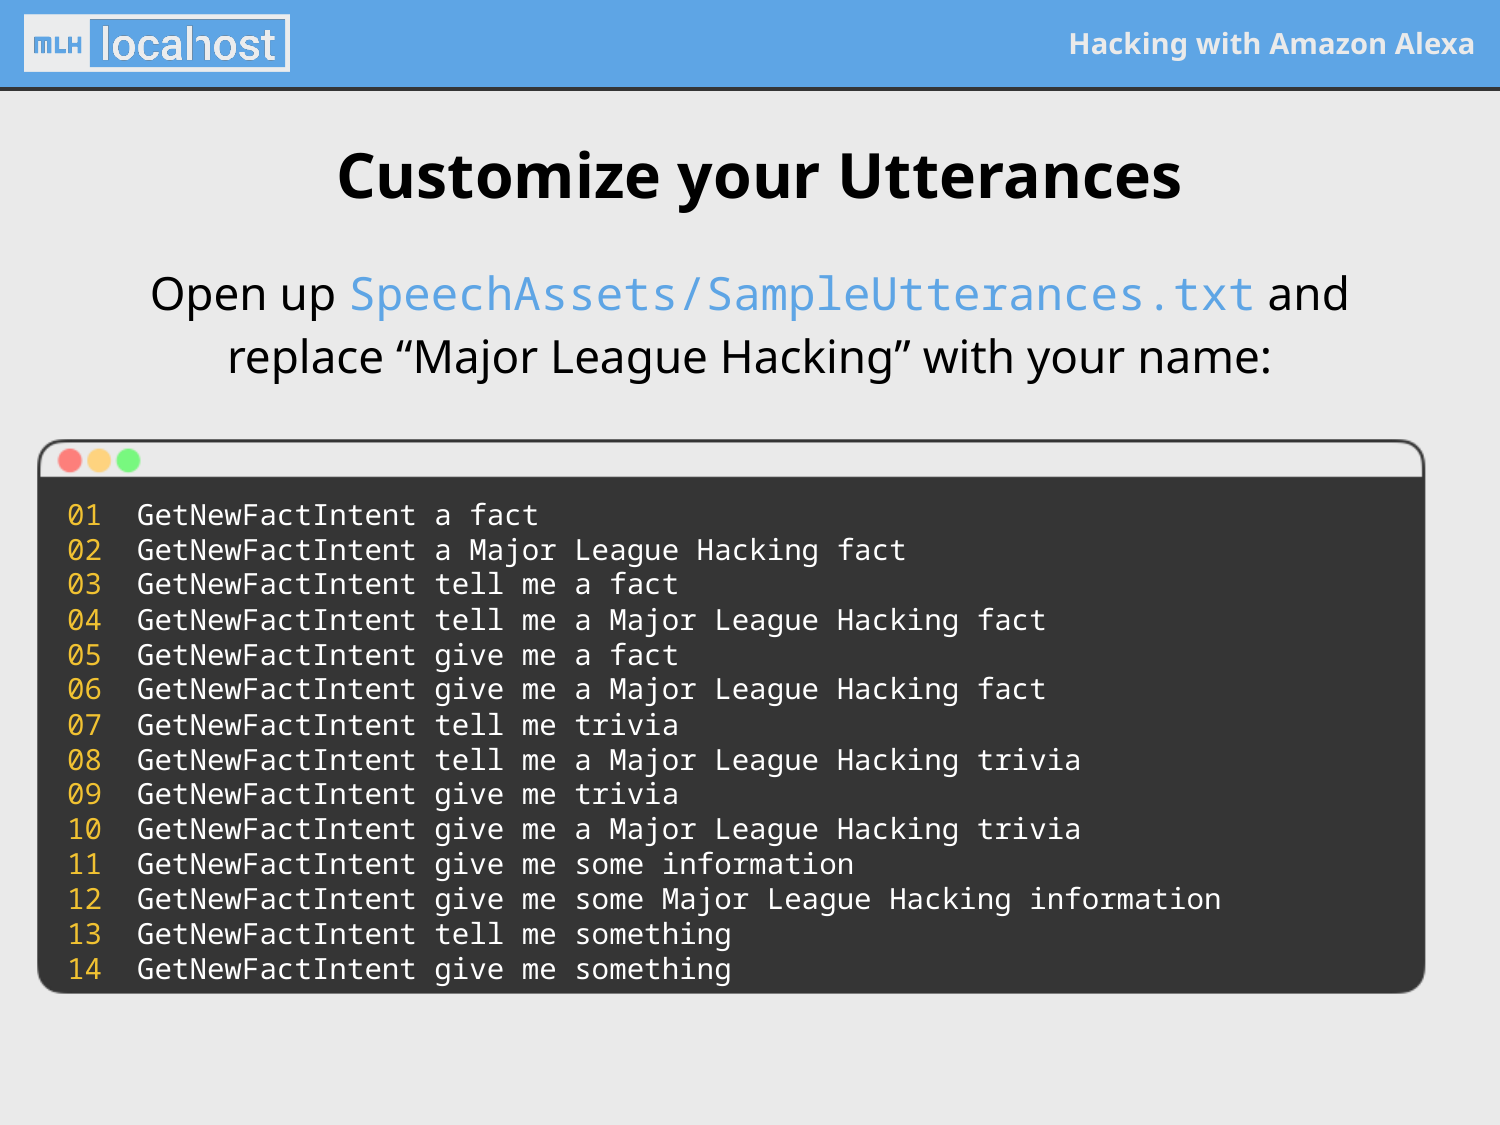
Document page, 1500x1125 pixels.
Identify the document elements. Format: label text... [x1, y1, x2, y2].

picture [35, 438, 1427, 1016]
text_box Open up SpeechAssets/SampleUtterances.txt and replace “Major League Hacking” with your name: [124, 241, 1376, 416]
title Customize your Utterances [36, 106, 1484, 242]
picture [24, 14, 290, 72]
